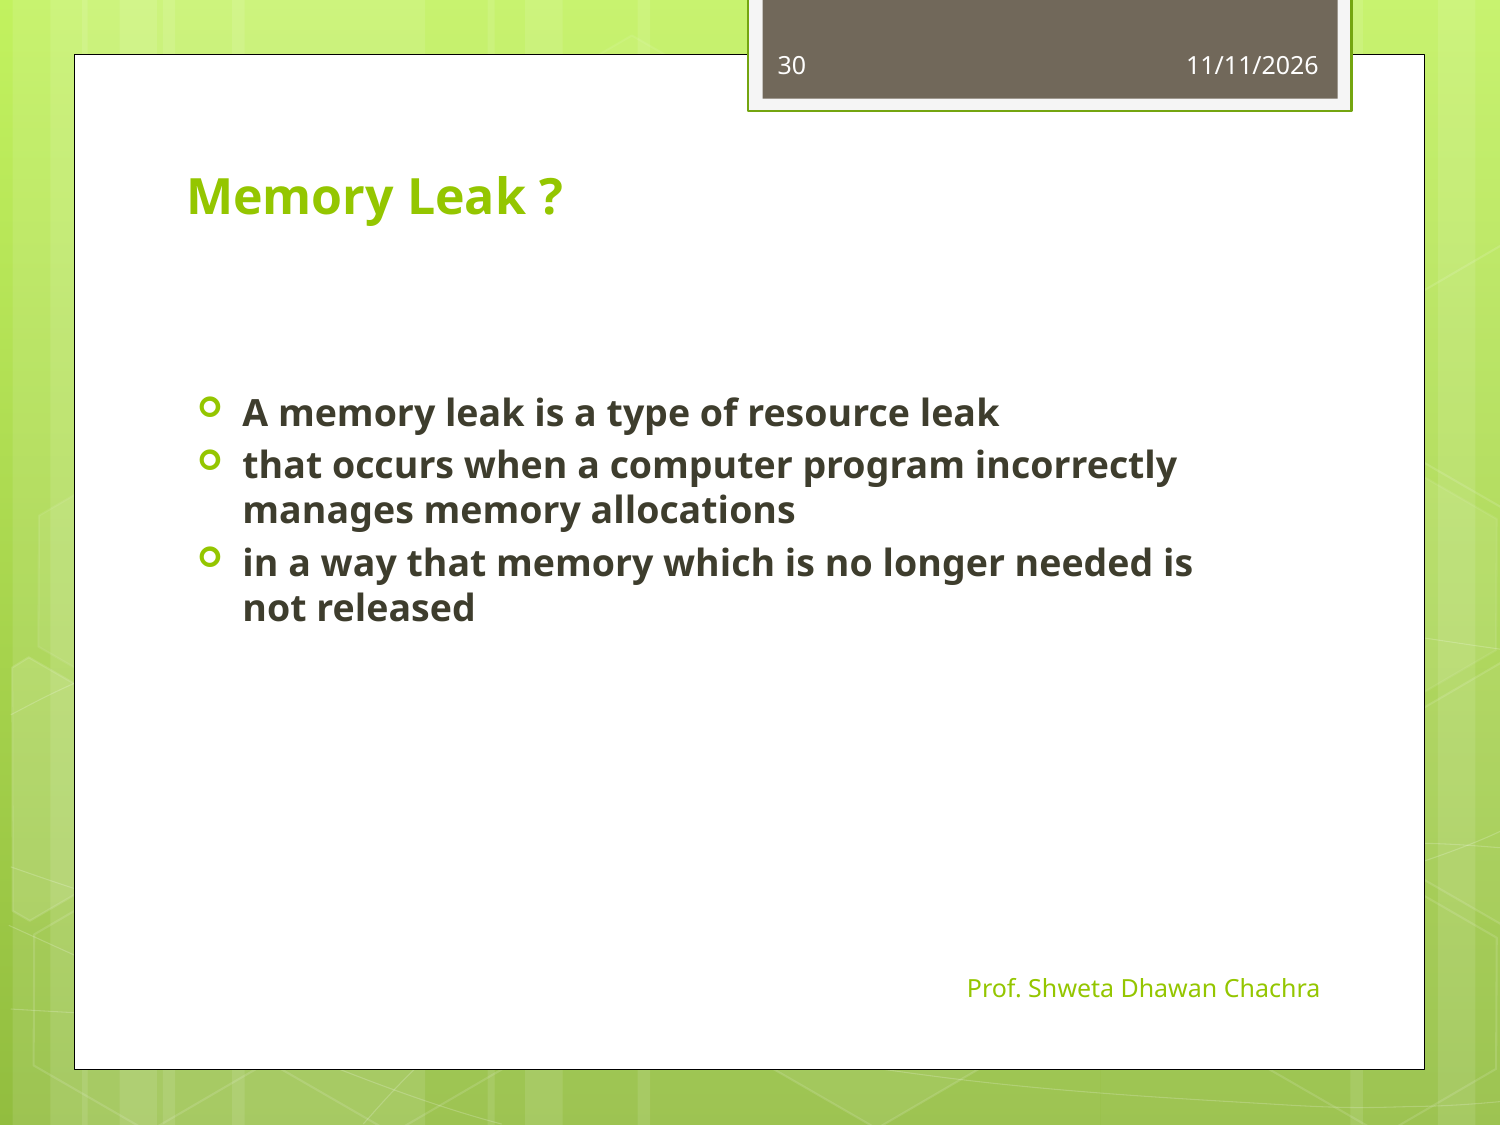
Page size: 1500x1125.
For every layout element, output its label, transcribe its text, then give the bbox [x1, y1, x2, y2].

title Memory Leak ? [171, 168, 1324, 232]
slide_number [983, 36, 1334, 97]
list A memory leak is a type of resource leak that occurs when a computer program incorrectly manages memory allocations in a way that memory which is no longer needed is not released [171, 381, 1283, 957]
footer Prof. Shweta Dhawan Chachra [761, 960, 1336, 1020]
slide_number 30 [762, 36, 982, 97]
